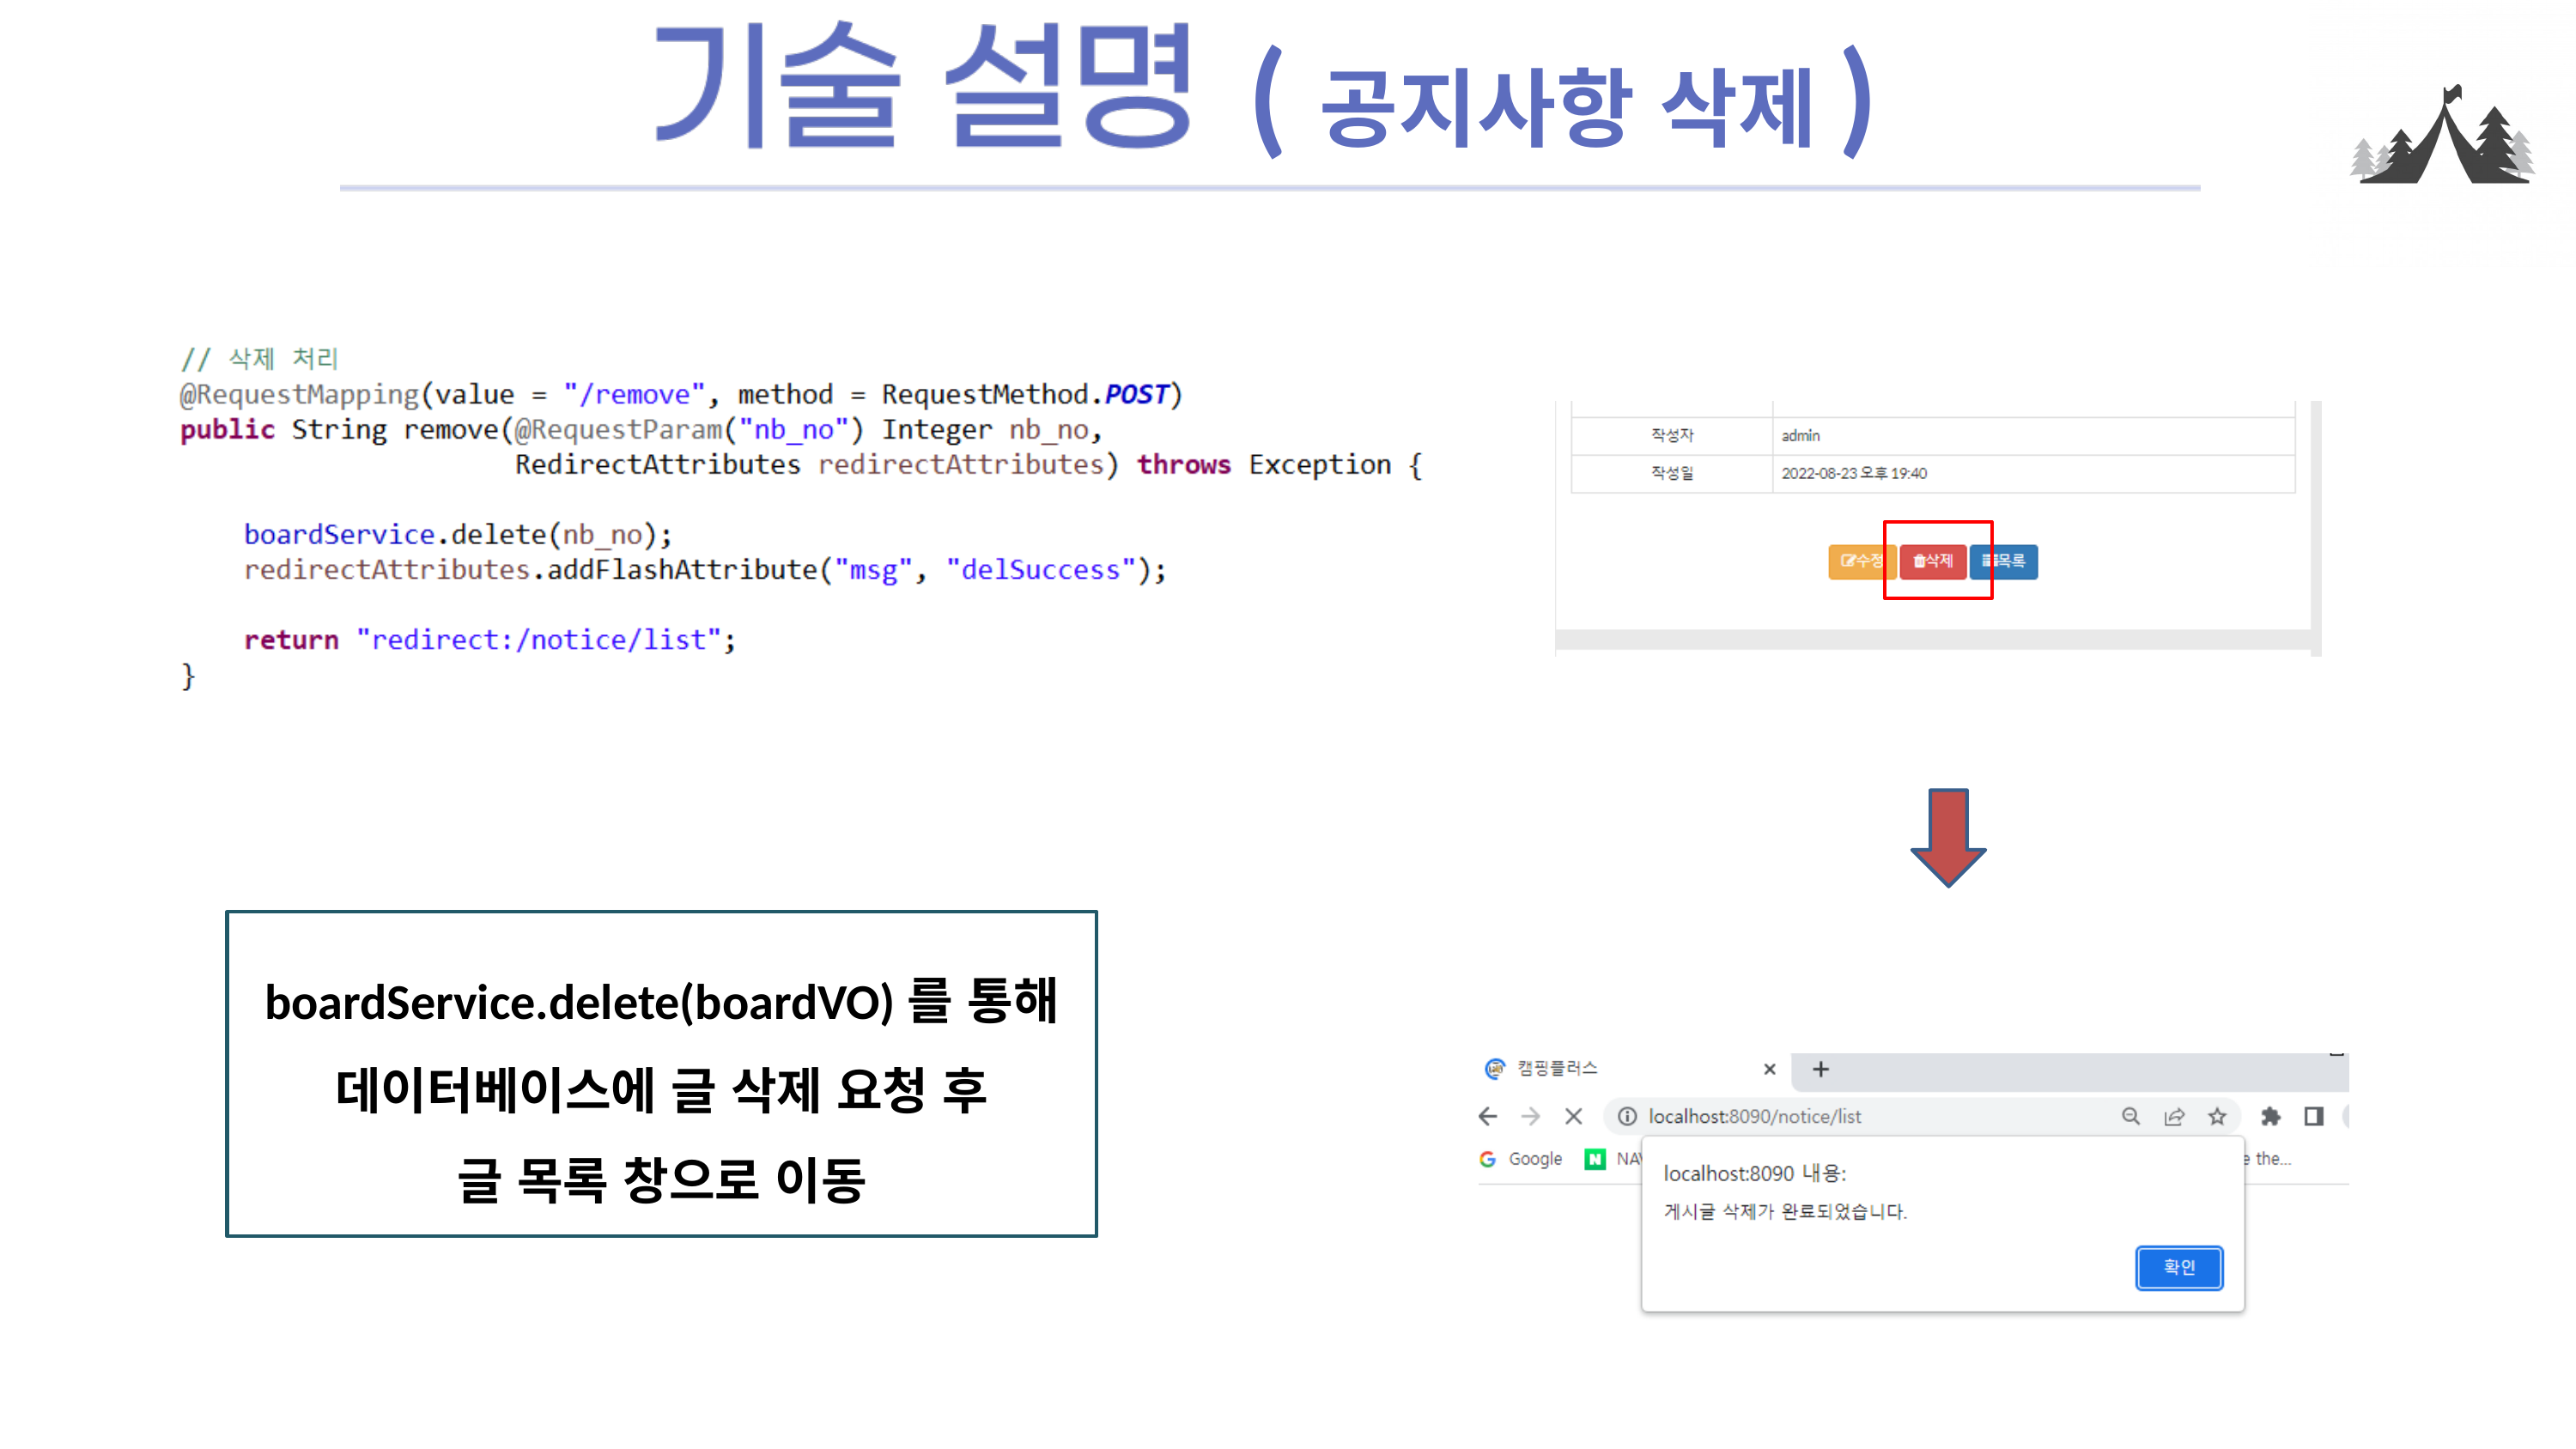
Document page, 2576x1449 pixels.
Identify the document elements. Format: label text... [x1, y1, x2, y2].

picture [2309, 0, 2576, 267]
picture [1479, 1053, 2349, 1352]
picture [1554, 401, 2322, 657]
text_box [1910, 788, 1988, 888]
picture [161, 343, 1433, 701]
text_box boardService.delete(boardVO)를 통해 데이터베이스에 글 삭제 요청 후 글 목록 창으로 이동 [225, 910, 1098, 1238]
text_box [1259, 180, 2202, 197]
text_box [340, 180, 517, 197]
text_box (공지사항 삭제) [1259, 5, 1915, 173]
picture [521, 0, 1255, 216]
